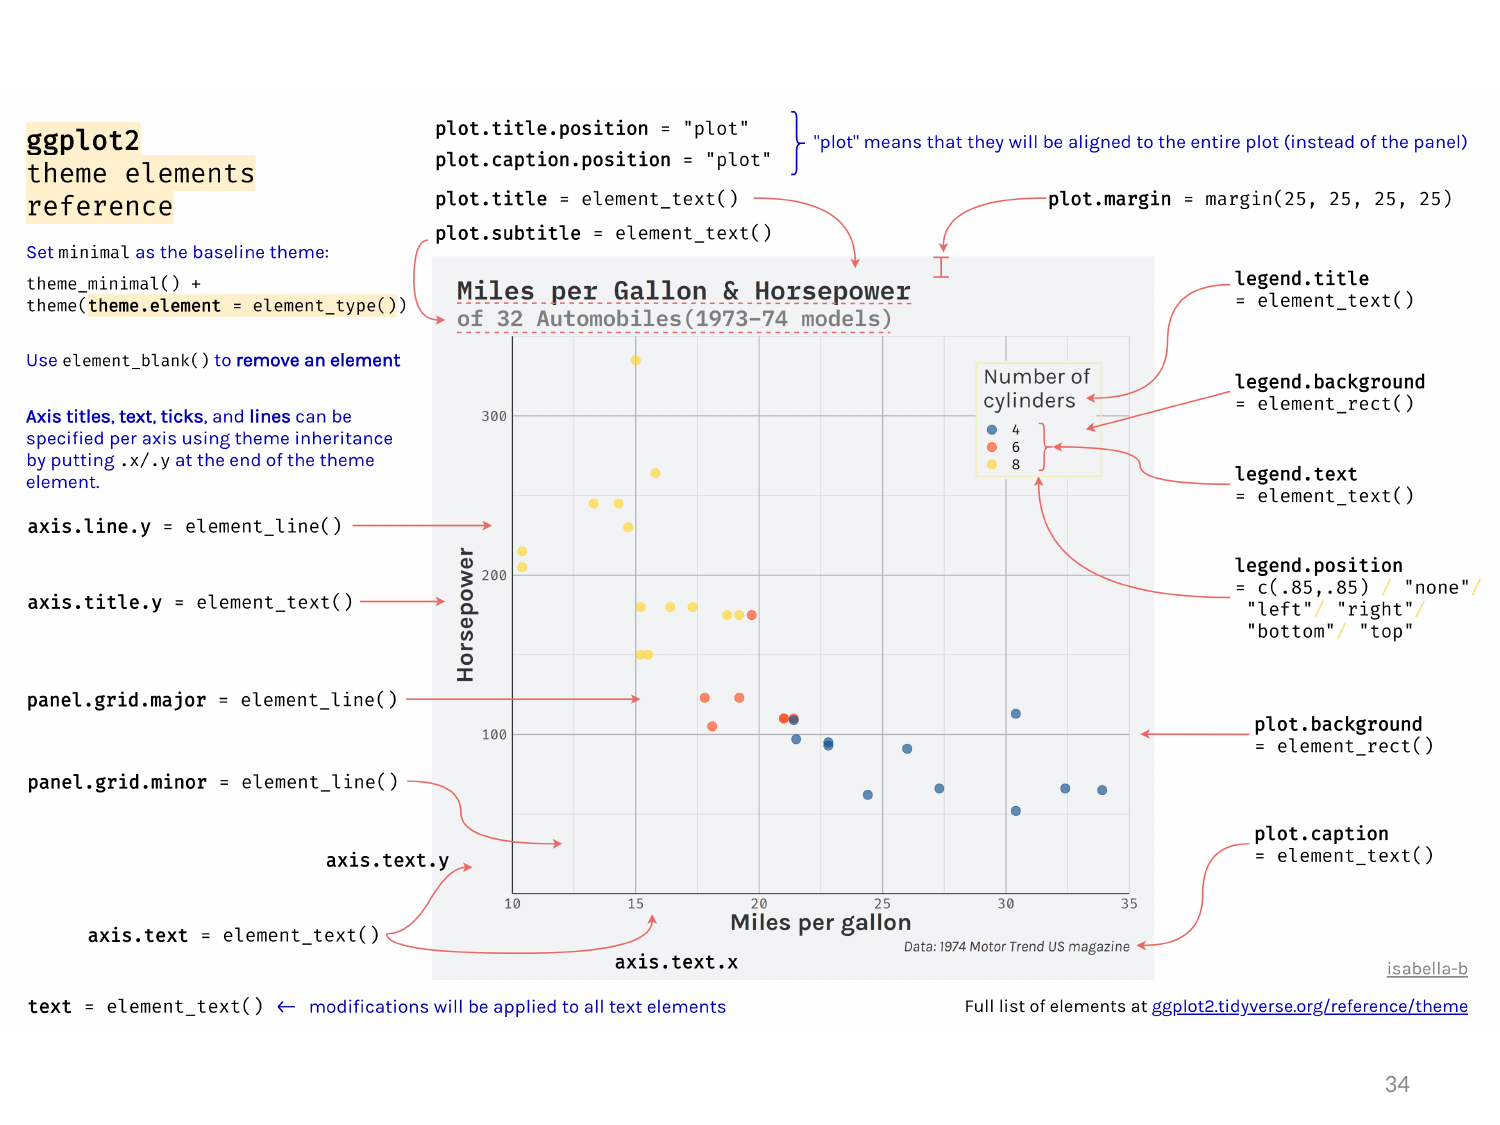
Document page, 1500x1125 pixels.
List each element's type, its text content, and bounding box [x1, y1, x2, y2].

slide_number 34 [1074, 1062, 1425, 1103]
picture [0, 93, 1500, 1032]
